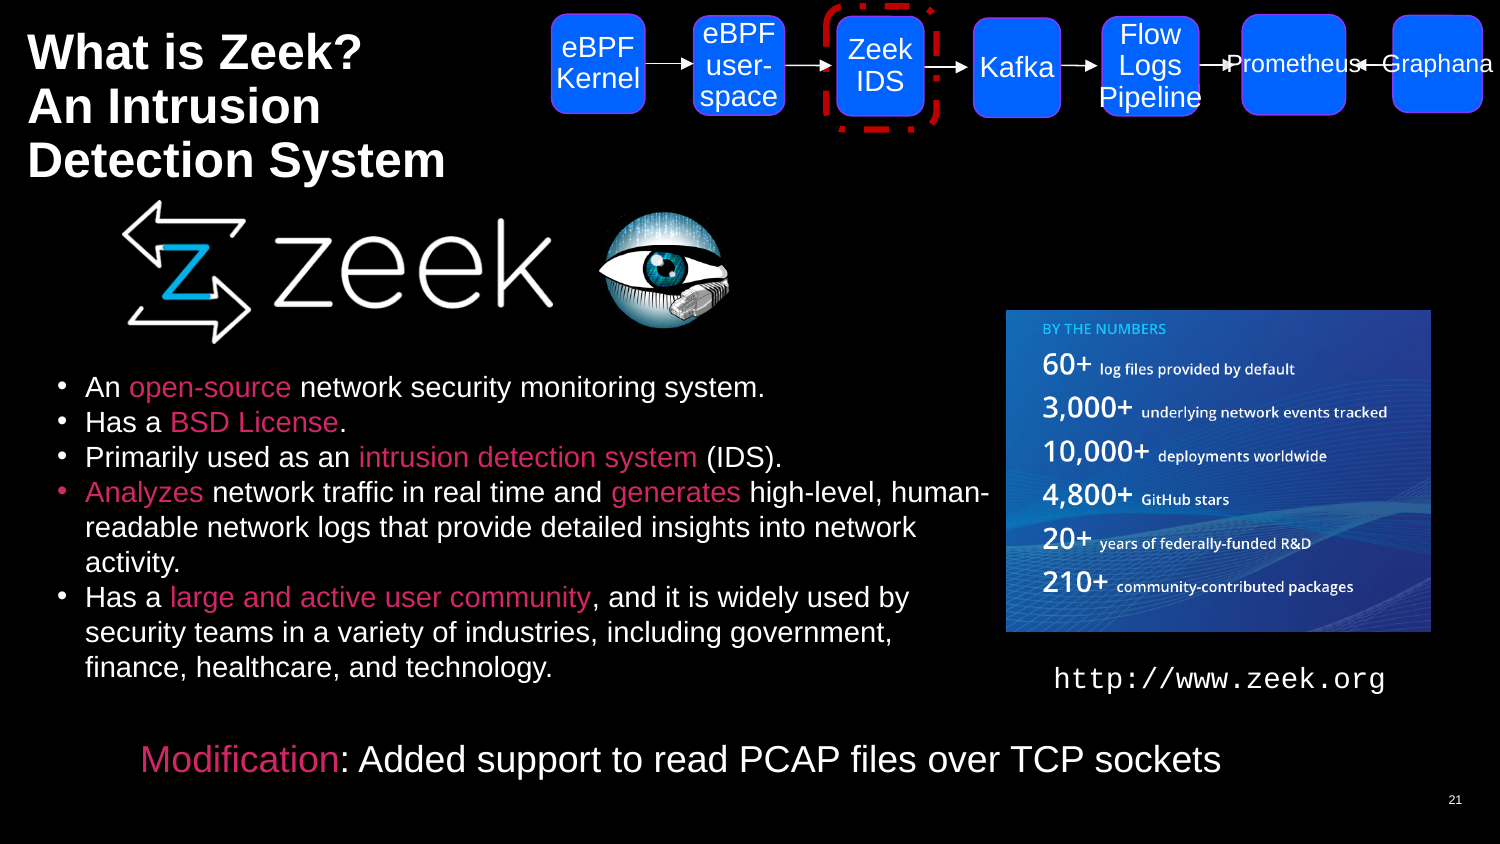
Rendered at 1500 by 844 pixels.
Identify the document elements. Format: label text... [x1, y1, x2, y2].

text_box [551, 13, 1483, 118]
picture [1006, 310, 1431, 632]
text_box An open-source network security monitoring system. Has a BSD License. Primarily used as an intrusion detection system (IDS). Analyzes network traffic in real time and generates high-level, human-readable network logs that provide detailed insights into network activity. Has a large and active user community, and it is widely used by security teams in a variety of industries, including government, finance, healthcare, and technology. [42, 360, 1007, 726]
text_box Modification: Added support to read PCAP files over TCP sockets [125, 727, 1238, 788]
text_box [828, 4, 932, 12]
picture [595, 201, 738, 339]
title What is Zeek? An Intrusion Detection System [27, 26, 501, 96]
picture [121, 200, 554, 344]
text_box http://www.zeek.org [1038, 652, 1418, 702]
slide_number 21 [1162, 785, 1463, 813]
text_box [830, 126, 933, 132]
